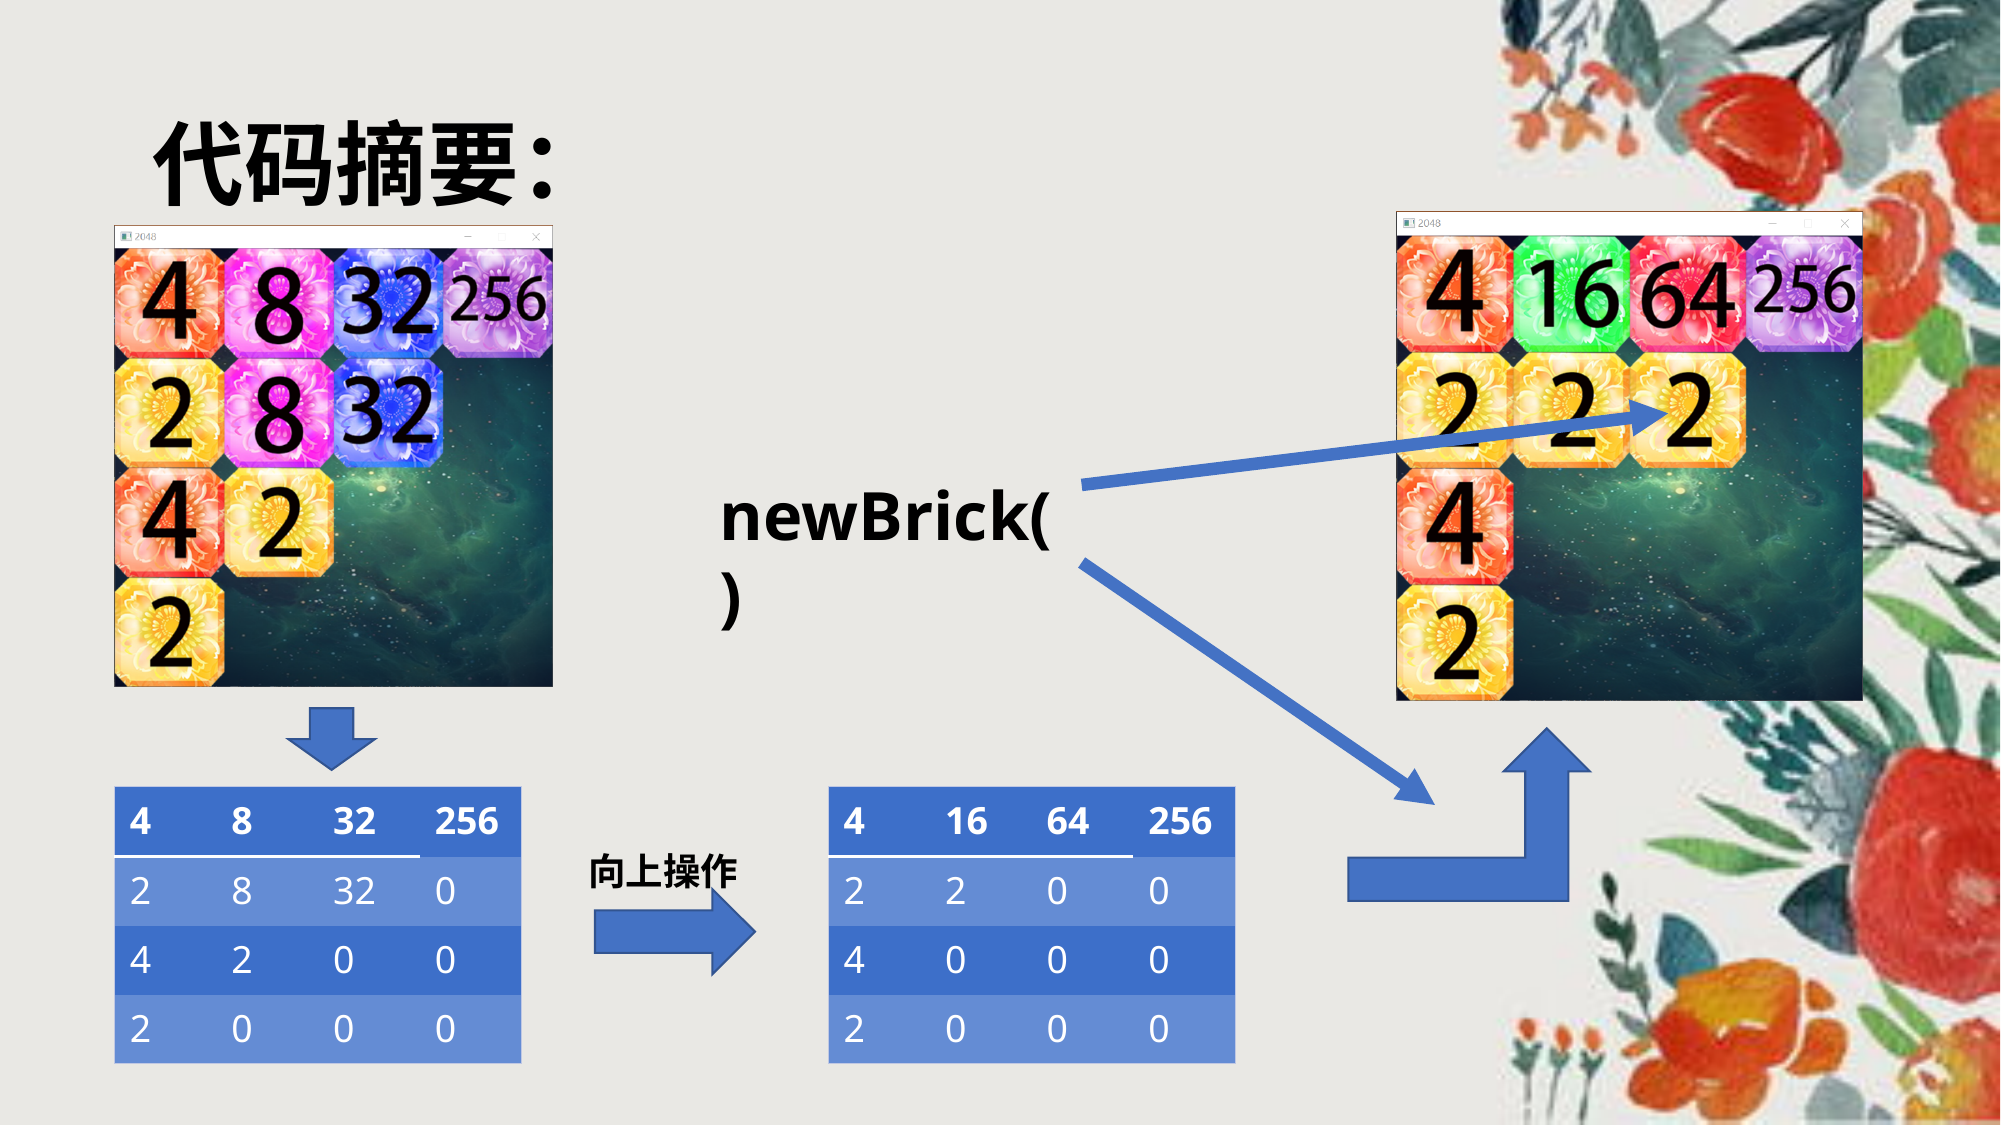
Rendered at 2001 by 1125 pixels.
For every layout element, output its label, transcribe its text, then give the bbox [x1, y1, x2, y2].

table_cell 0 [930, 926, 1032, 995]
table_cell 2 [829, 858, 930, 926]
table_header 4 [115, 787, 216, 855]
text_box newBrick() [705, 466, 1068, 642]
table_cell 0 [1133, 995, 1235, 1063]
picture [0, 0, 2001, 1125]
table_header 64 [1032, 787, 1133, 855]
table_cell 2 [829, 995, 930, 1063]
table_header 8 [216, 787, 318, 855]
table_cell 0 [1032, 926, 1133, 995]
table_cell 4 [115, 926, 216, 995]
table_cell 2 [216, 926, 318, 995]
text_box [1081, 562, 1435, 805]
text_box [285, 707, 379, 772]
table_cell 32 [318, 858, 420, 926]
table_header 16 [930, 787, 1032, 855]
table_cell 2 [115, 858, 216, 926]
table_cell 2 [115, 995, 216, 1063]
table_cell 0 [318, 995, 420, 1063]
table_header 32 [318, 787, 420, 855]
text_box 向上操作 [573, 840, 807, 900]
text_box [1347, 726, 1593, 902]
text_box [593, 900, 757, 977]
table_cell 0 [1133, 857, 1235, 926]
table_cell 0 [1133, 926, 1235, 995]
table_cell 0 [318, 926, 420, 995]
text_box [1081, 413, 1669, 485]
table_header 4 [829, 787, 930, 855]
table_cell 4 [829, 926, 930, 995]
table_header 256 [1133, 805, 1235, 857]
table_cell 0 [1032, 858, 1133, 926]
table_cell 0 [216, 995, 318, 1063]
table_cell 0 [1032, 995, 1133, 1063]
table_cell 0 [420, 857, 521, 926]
title 代码摘要： [137, 59, 1863, 278]
table_cell 0 [420, 995, 521, 1063]
table_cell 0 [930, 995, 1032, 1063]
table_cell 2 [930, 858, 1032, 926]
table_header 256 [420, 787, 521, 857]
table_cell 8 [216, 858, 318, 926]
table_cell 0 [420, 926, 521, 995]
